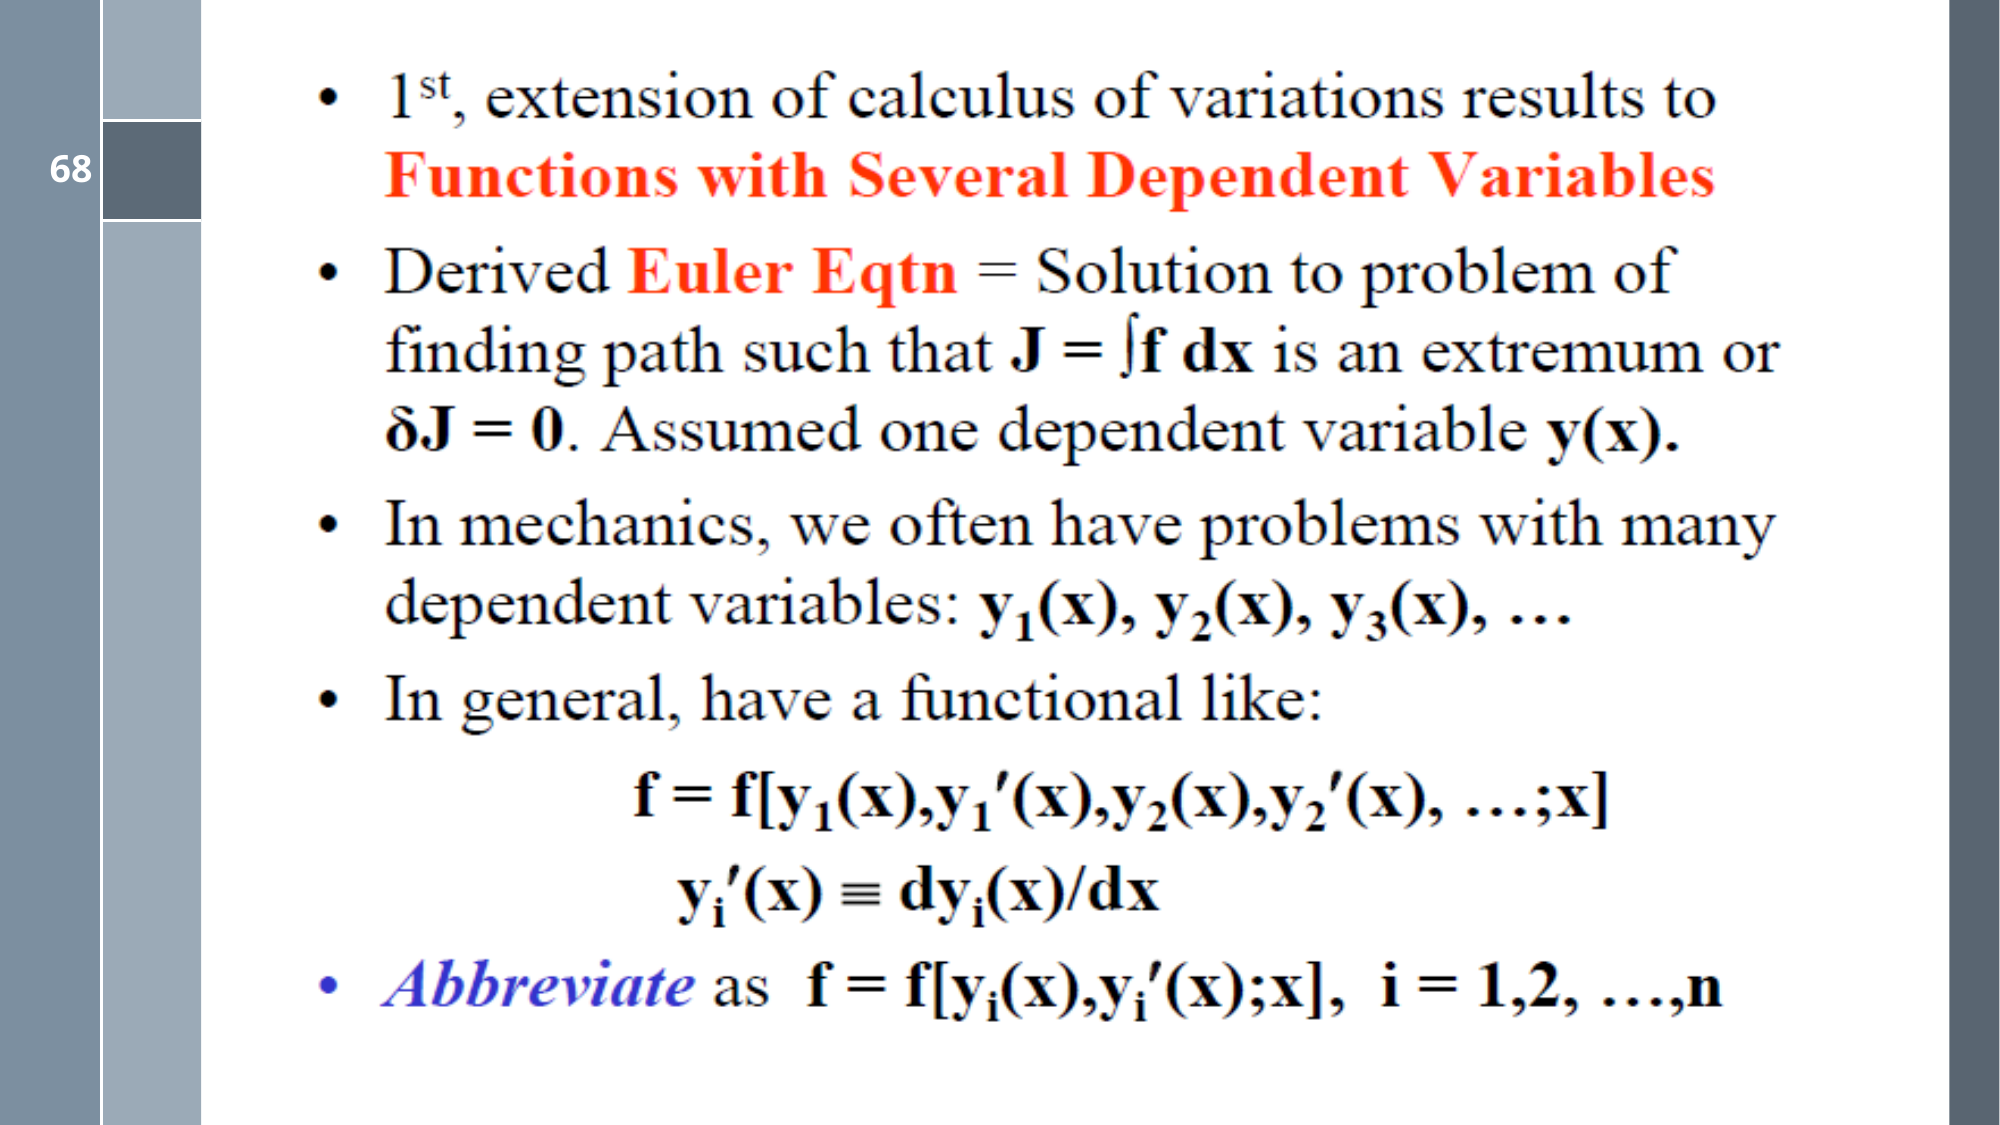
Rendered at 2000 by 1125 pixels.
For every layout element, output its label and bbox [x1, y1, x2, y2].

picture [274, 50, 1838, 1088]
